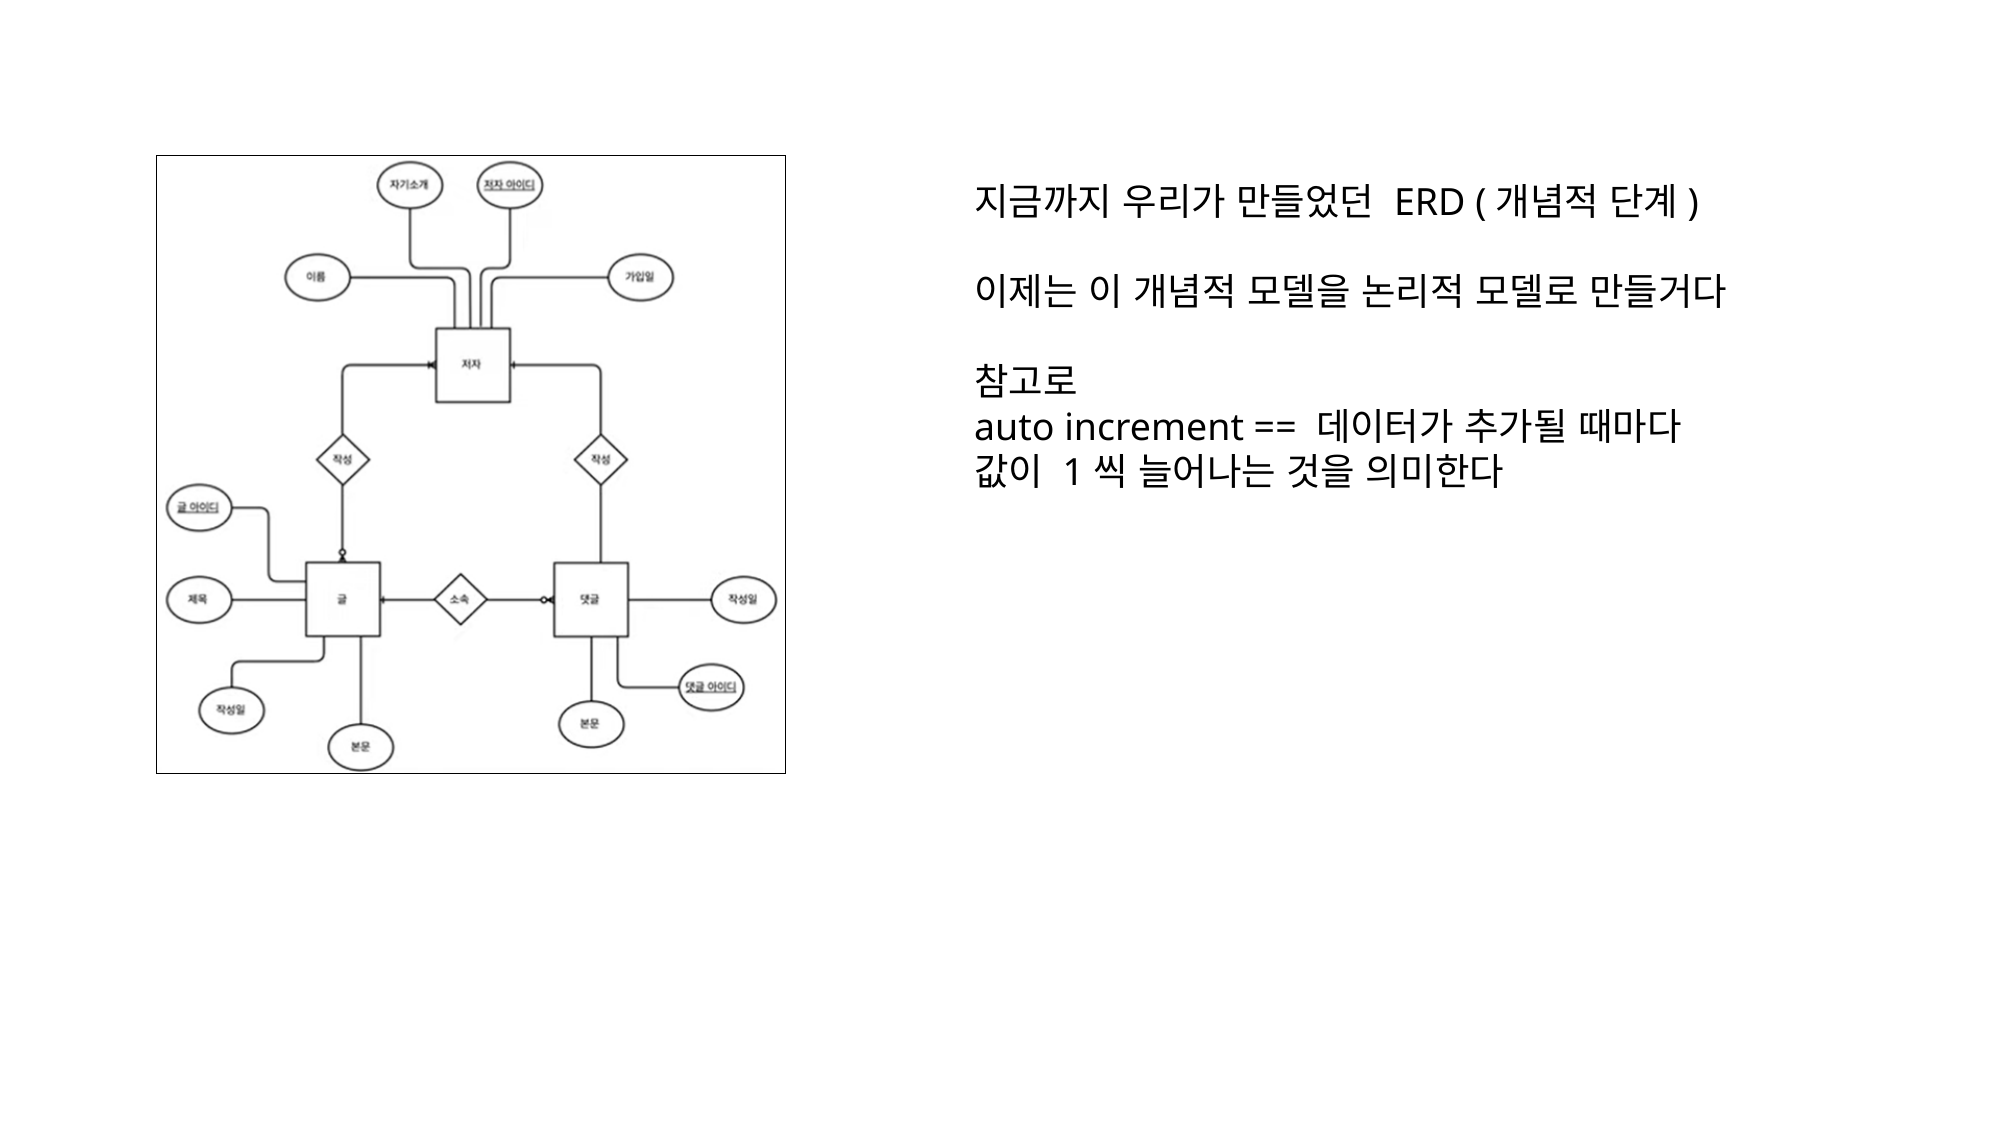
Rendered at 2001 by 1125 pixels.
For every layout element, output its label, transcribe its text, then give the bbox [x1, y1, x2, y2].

text_box 지금까지 우리가 만들었던 ERD (개념적 단계) 이제는 이 개념적 모델을 논리적 모델로 만들거다 참고로 auto increment == 데이터가 추가될 때마다 값이 1씩 늘어나는 것을 의미한다 [959, 170, 1743, 501]
picture [156, 155, 786, 774]
